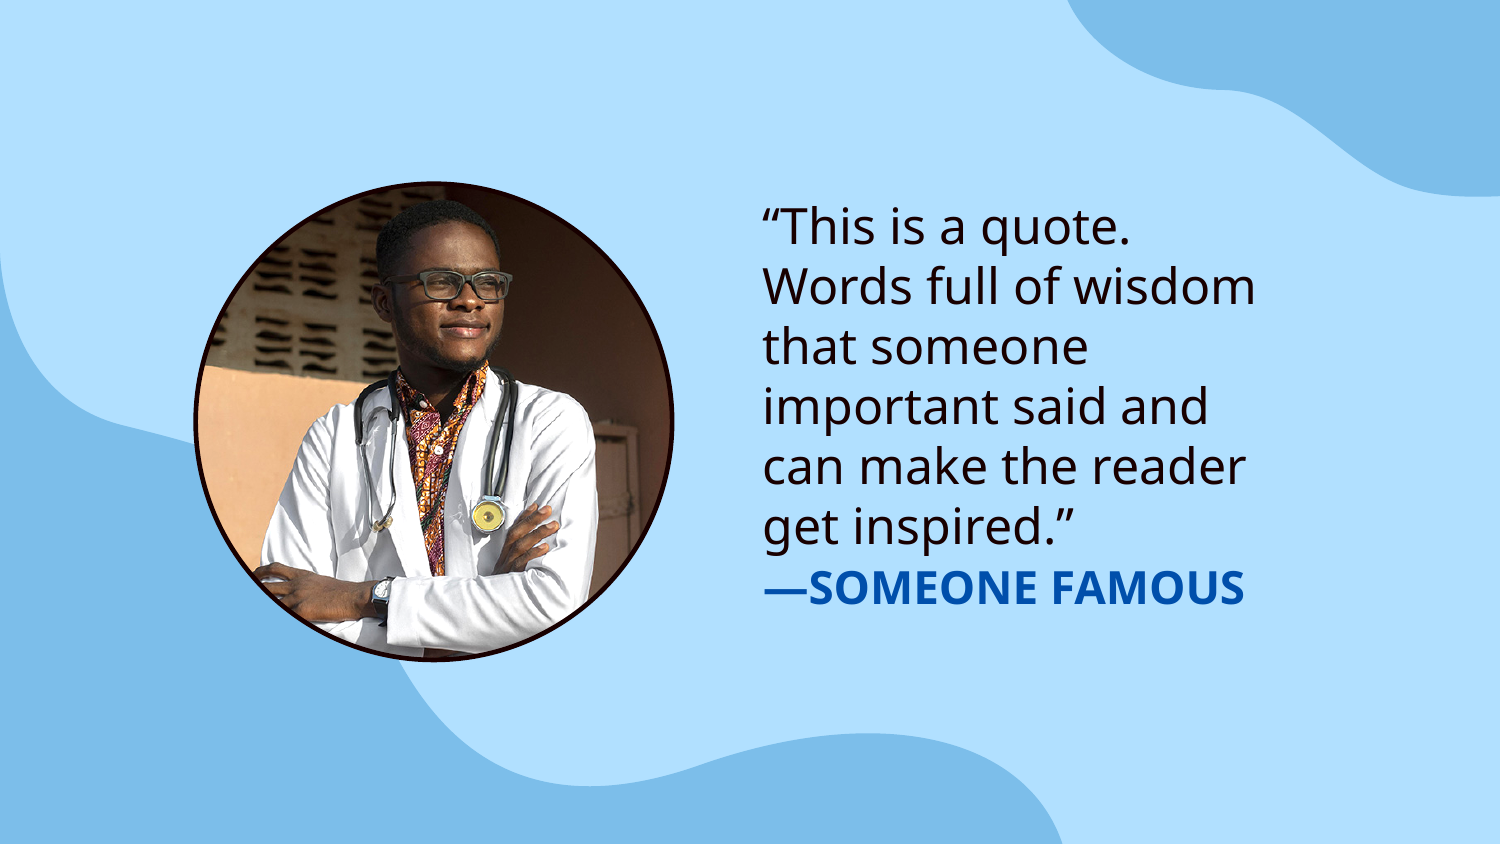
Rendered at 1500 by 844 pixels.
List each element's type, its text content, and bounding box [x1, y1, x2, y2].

subtitle “This is a quote. Words full of wisdom that someone important said and can make the reader get inspired.” [747, 201, 1305, 547]
picture [195, 183, 673, 661]
title —SOMEONE FAMOUS [747, 553, 1305, 620]
